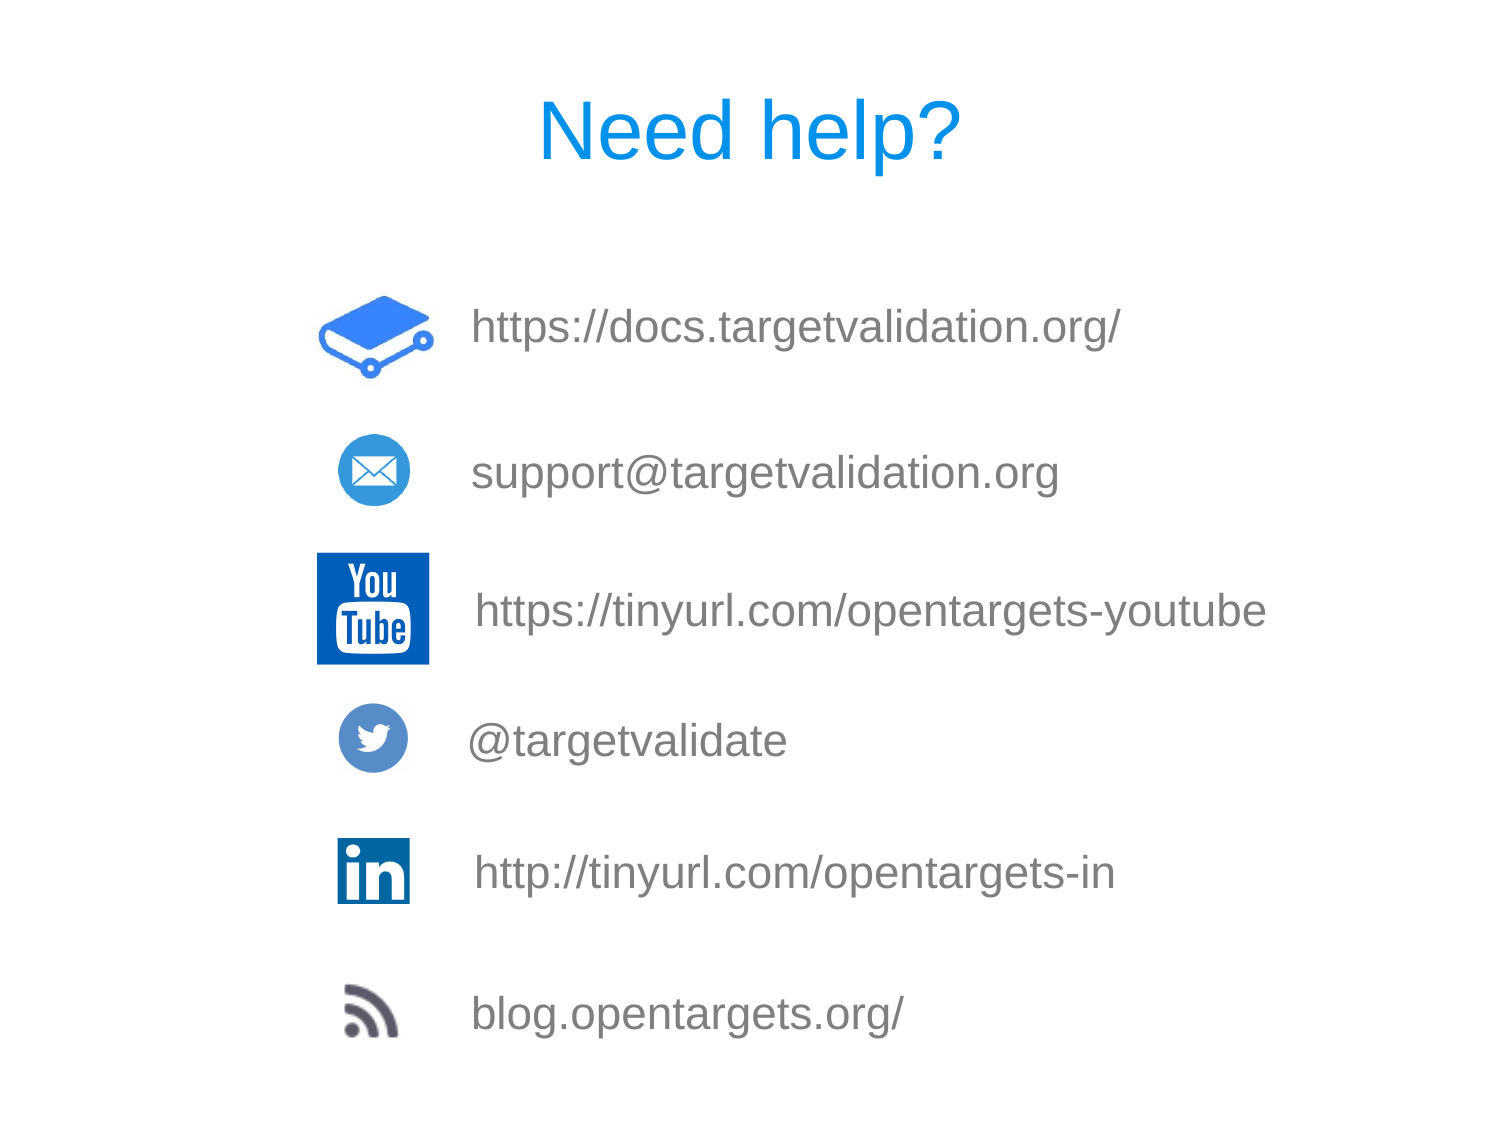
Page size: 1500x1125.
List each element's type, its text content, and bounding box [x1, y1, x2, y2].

text_box https://tinyurl.com/opentargets-youtube [460, 573, 1283, 644]
text_box blog.opentargets.org/ [456, 976, 973, 1046]
picture [339, 966, 409, 1057]
text_box Need help? [0, 69, 1500, 257]
text_box @targetvalidate [451, 702, 816, 773]
text_box https://docs.targetvalidation.org/ [456, 289, 1190, 360]
picture [310, 271, 442, 403]
picture [338, 434, 410, 506]
picture [337, 838, 410, 904]
text_box support@targetvalidation.org [456, 434, 1081, 505]
text_box http://tinyurl.com/opentargets-in [459, 835, 1132, 906]
picture [317, 552, 431, 665]
picture [338, 702, 410, 774]
